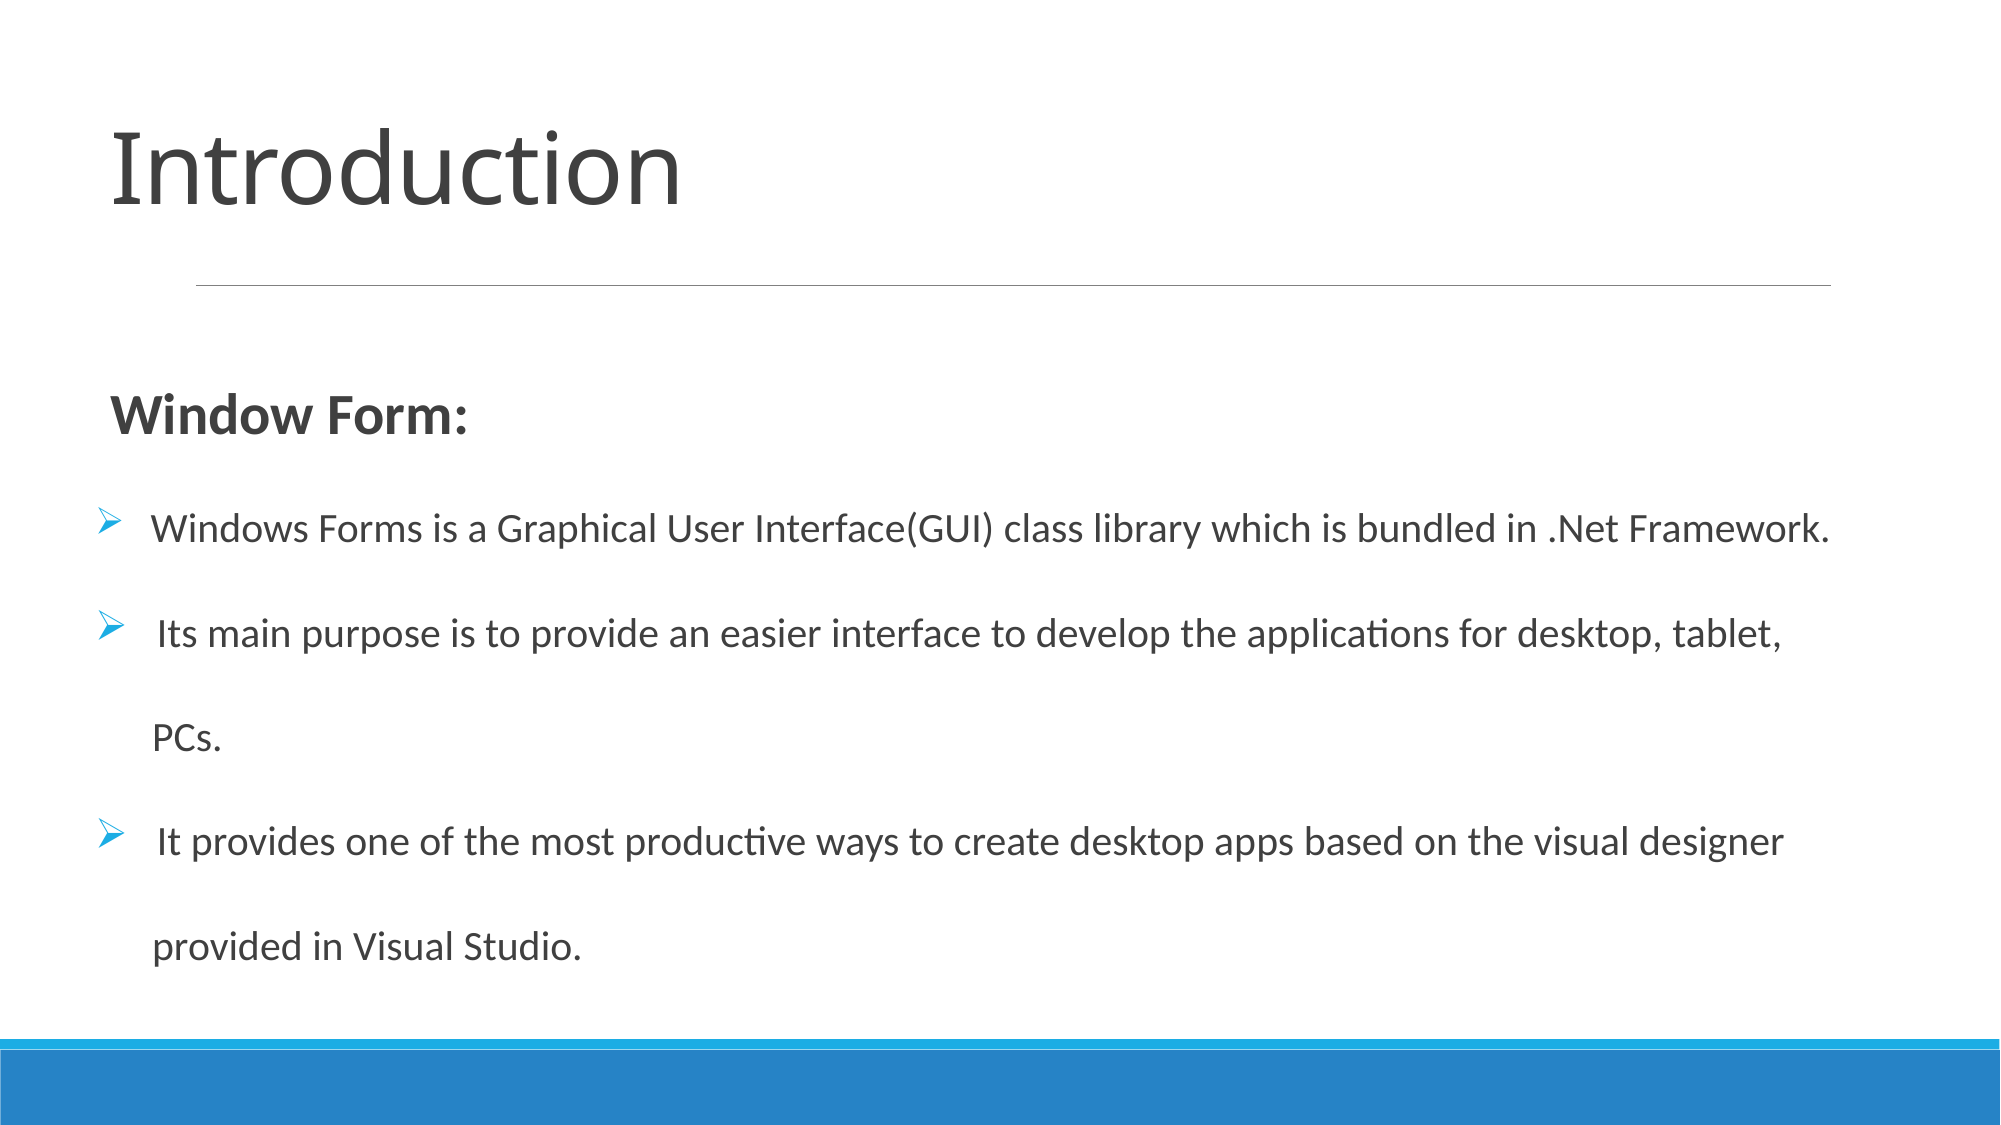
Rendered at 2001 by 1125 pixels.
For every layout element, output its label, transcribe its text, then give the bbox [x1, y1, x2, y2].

list Window Form: Windows Forms is a Graphical User Interface(GUI) class library which is bundled in .Net Framework. Its main purpose is to provide an easier interface to develop the applications for desktop, tablet, PCs. It provides one of the most productive ways to create desktop apps based on the visual designer provided in Visual Studio. [95, 297, 1833, 1034]
title Introduction [95, 87, 1746, 233]
